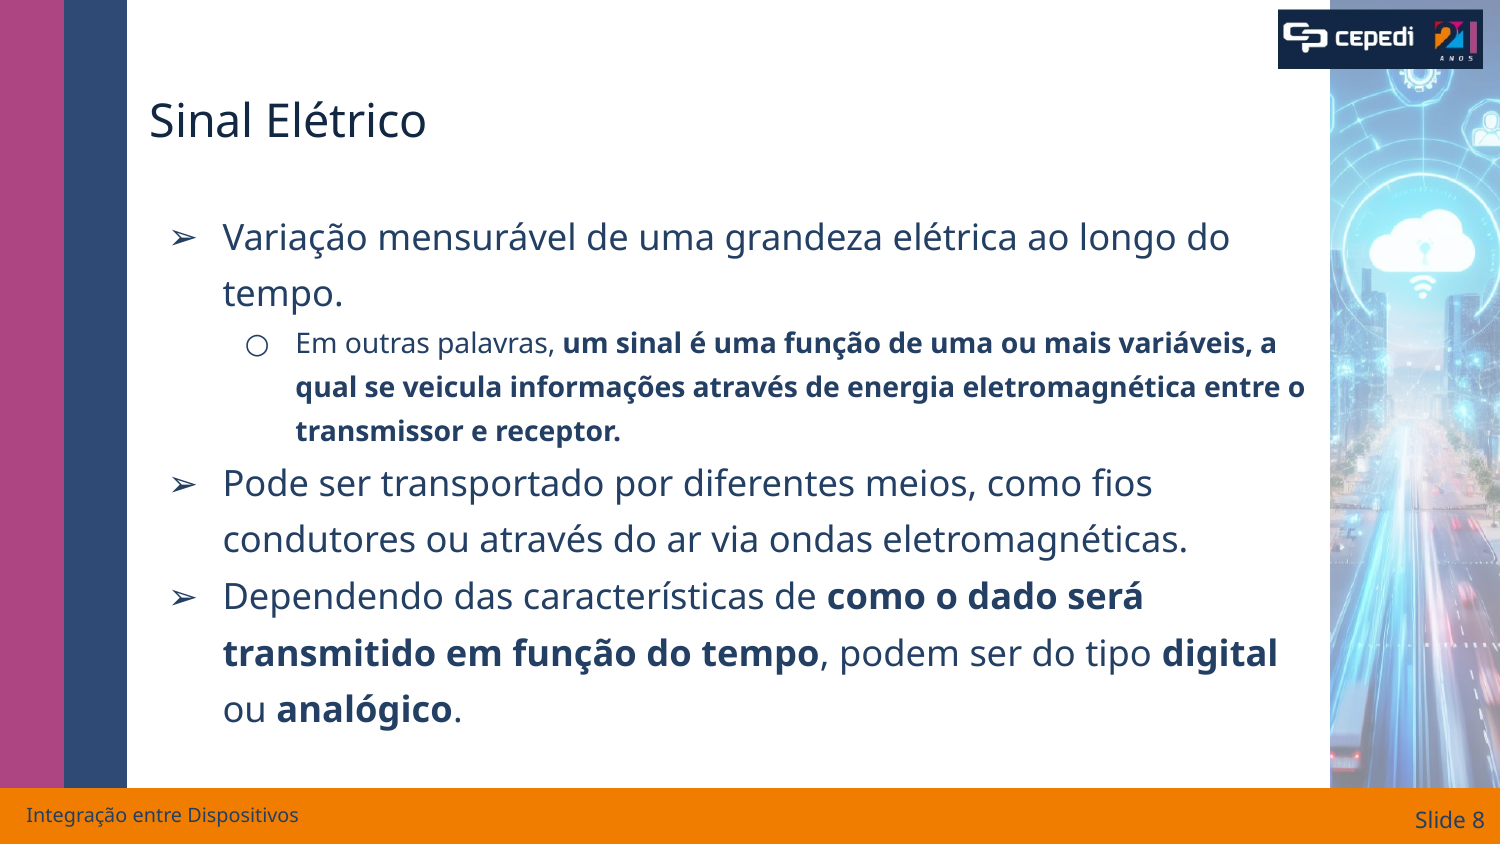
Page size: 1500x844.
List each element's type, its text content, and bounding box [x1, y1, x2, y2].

picture [0, 0, 1500, 844]
subtitle Integração entre Dispositivos [11, 782, 677, 844]
slide_number Slide ‹#› [1277, 789, 1500, 844]
list Variação mensurável de uma grandeza elétrica ao longo do tempo. Em outras palavras, um sinal é uma função de uma ou mais variáveis, a qual se veicula informações através de energia eletromagnética entre o transmissor e receptor. Pode ser transportado por diferentes meios, como fios condutores ou através do ar via ondas eletromagnéticas. Dependendo das características de como o dado será transmitido em função do tempo, podem ser do tipo digital ou analógico. [134, 189, 1339, 750]
title Sinal Elétrico [134, 72, 1339, 167]
